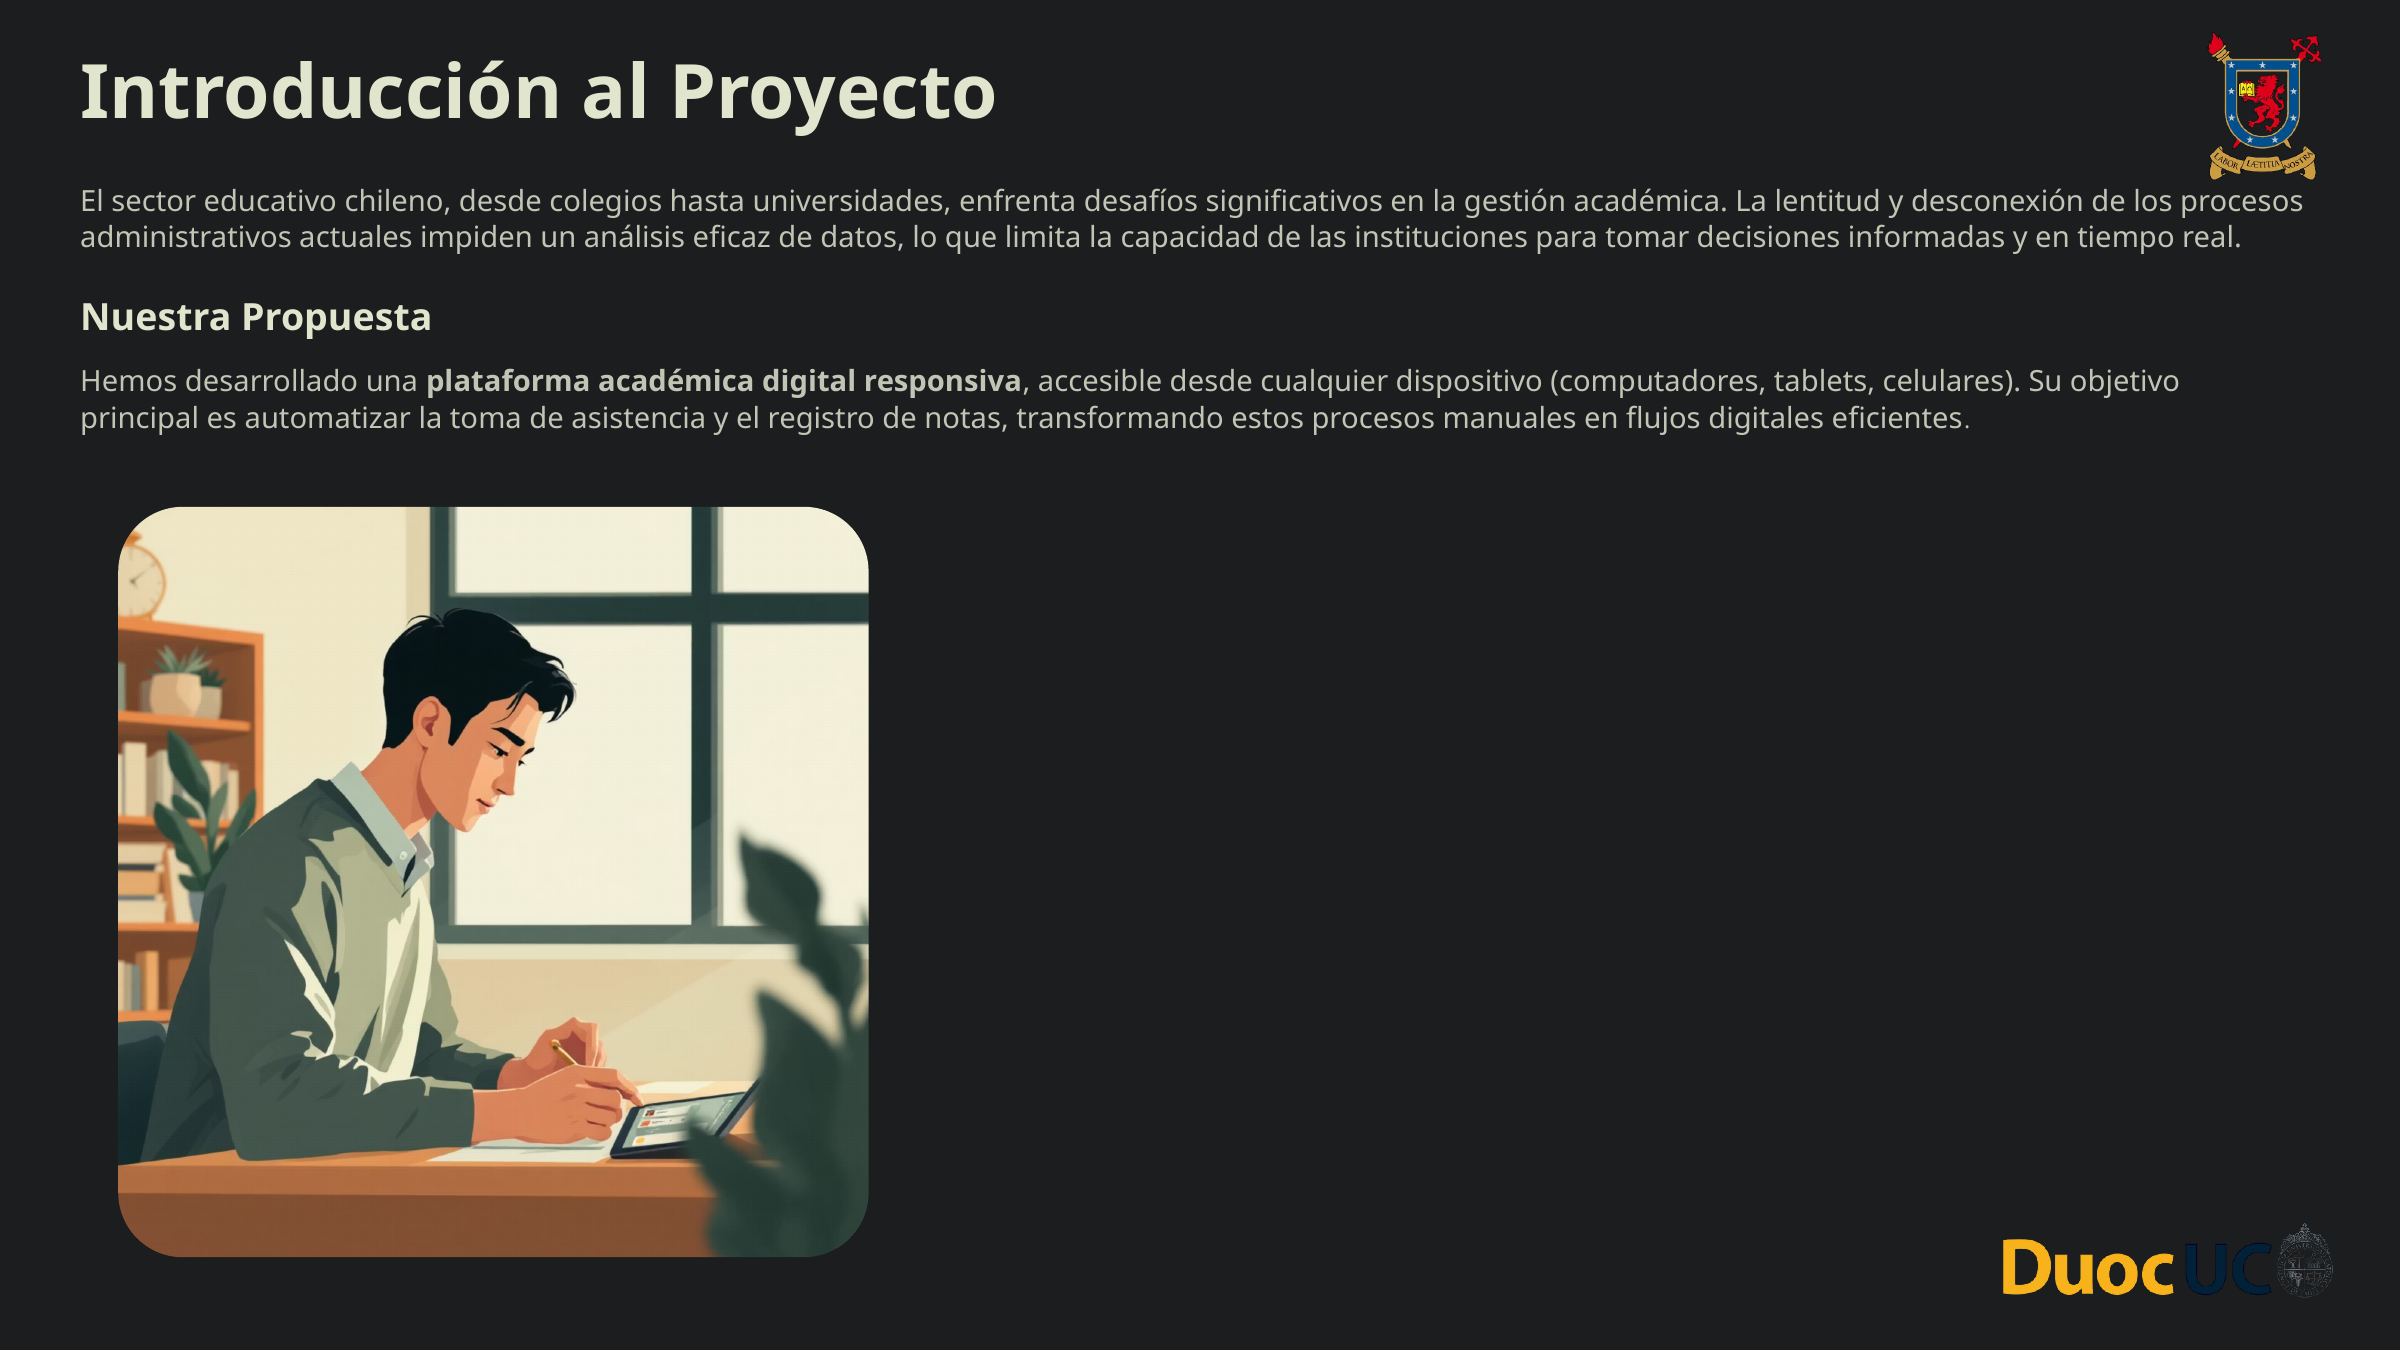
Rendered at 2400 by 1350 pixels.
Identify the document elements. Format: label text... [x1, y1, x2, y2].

picture [1998, 1218, 2389, 1340]
text_box Hemos desarrollado una plataforma académica digital responsiva, accesible desde cualquier dispositivo (computadores, tablets, celulares). Su objetivo principal es automatizar la toma de asistencia y el registro de notas, transformando estos procesos manuales en flujos digitales eficientes. [80, 361, 2258, 535]
text_box Nuestra Propuesta [80, 302, 367, 339]
picture [118, 506, 869, 1258]
text_box Introducción al Proyecto [80, 63, 718, 135]
picture [2207, 31, 2322, 180]
text_box El sector educativo chileno, desde colegios hasta universidades, enfrenta desafíos significativos en la gestión académica. La lentitud y desconexión de los procesos administrativos actuales impiden un análisis eficaz de datos, lo que limita la capacidad de las instituciones para tomar decisiones informadas y en tiempo real. [80, 180, 2320, 254]
